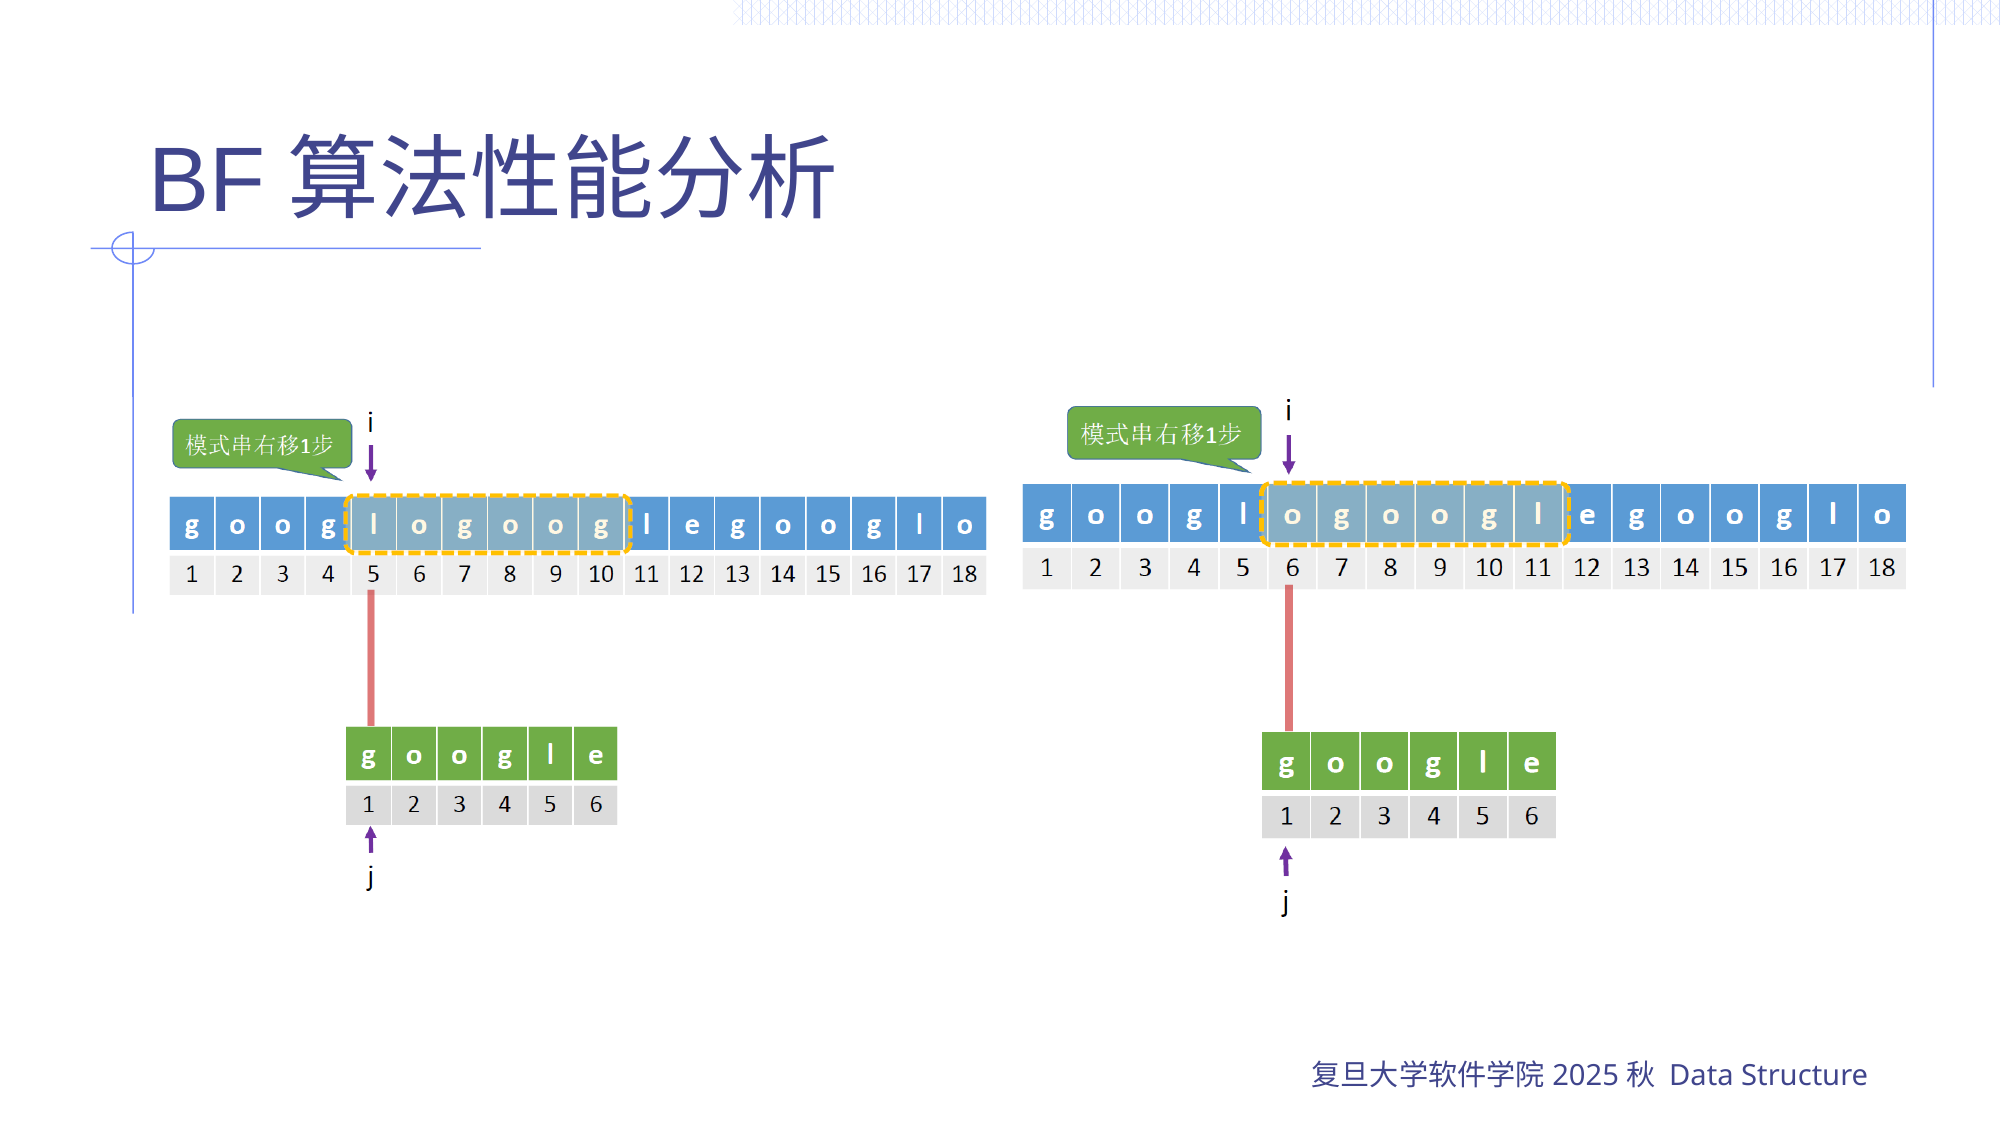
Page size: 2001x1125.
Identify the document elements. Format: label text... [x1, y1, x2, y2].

title BF算法性能分析 [133, 50, 1834, 238]
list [995, 371, 1938, 929]
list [128, 391, 1072, 909]
